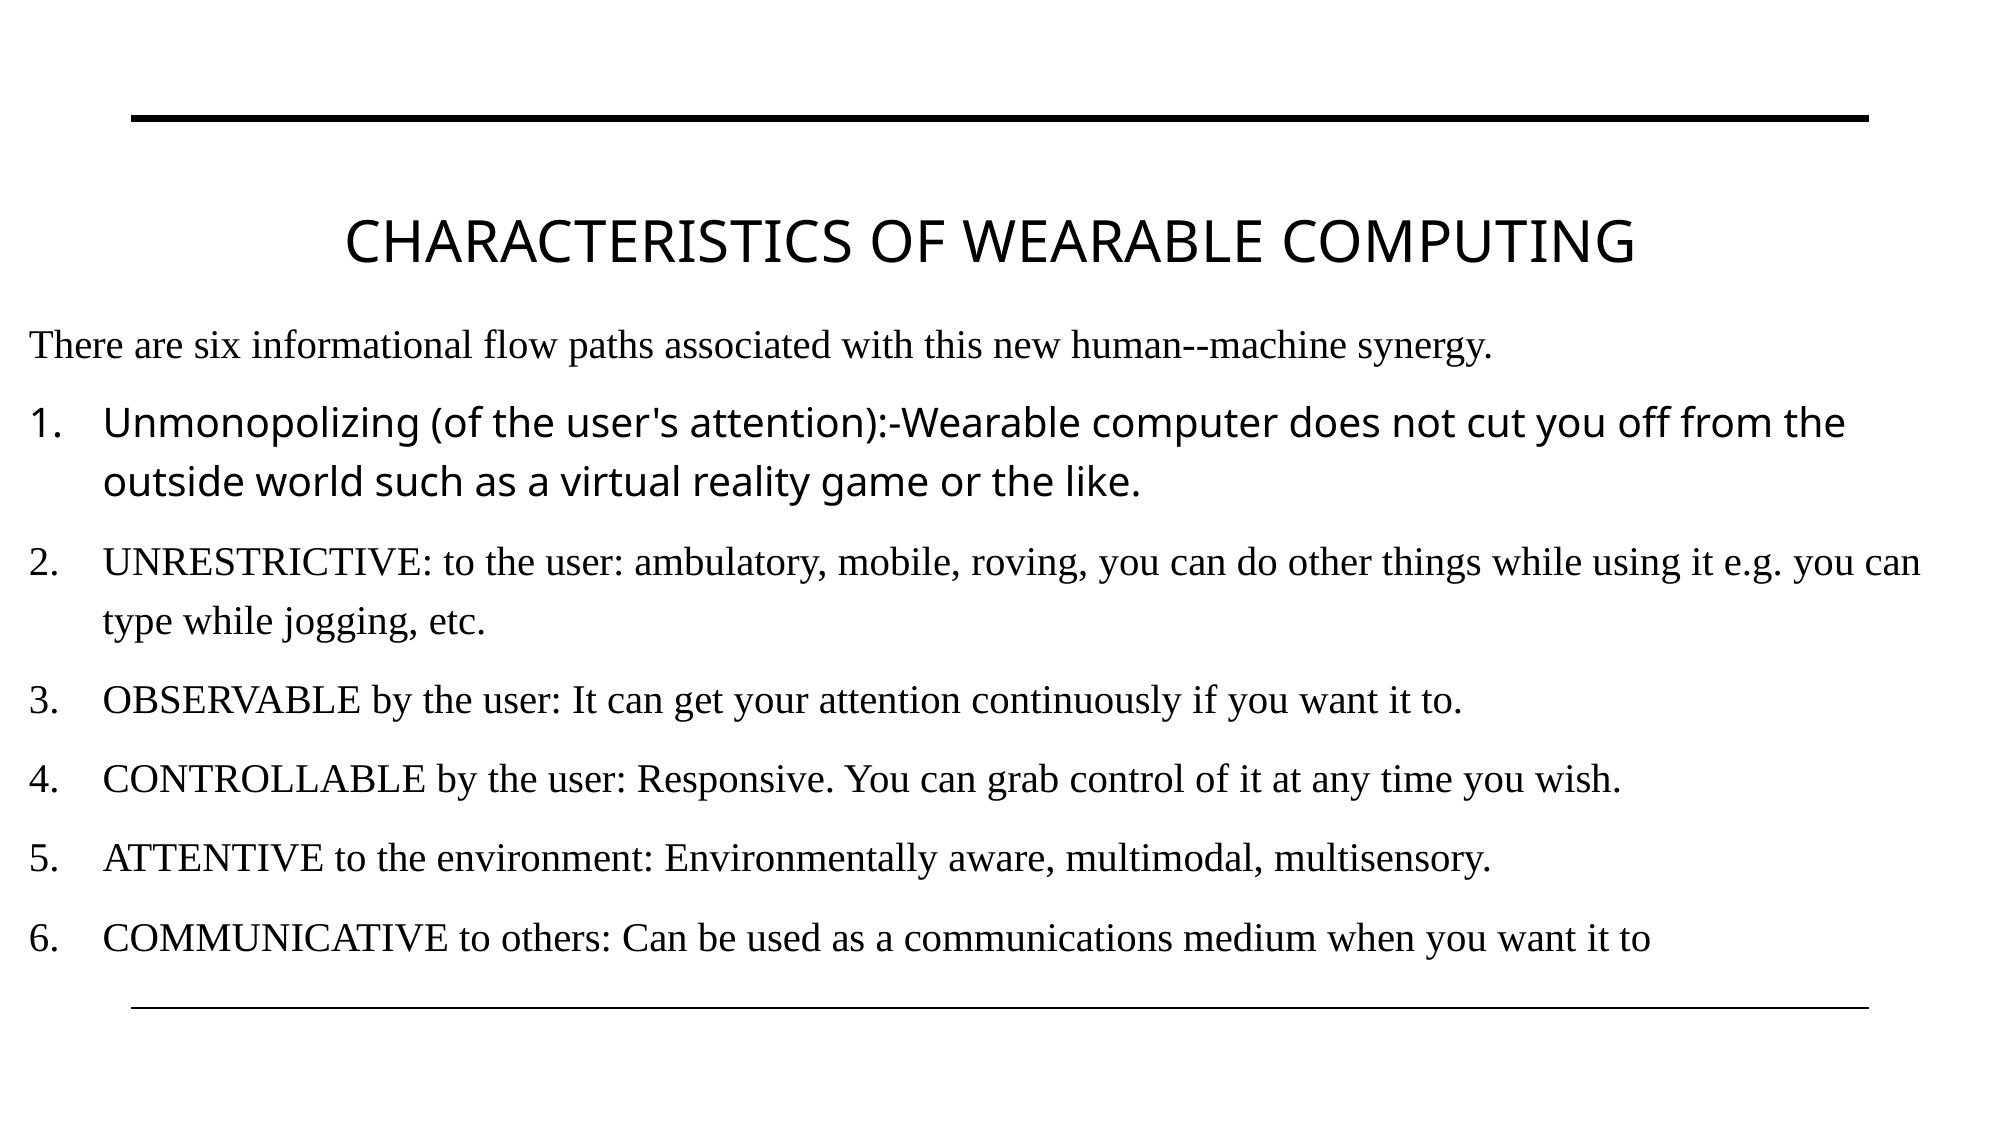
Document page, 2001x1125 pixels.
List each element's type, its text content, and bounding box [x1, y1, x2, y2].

title Characteristics Of Wearable Computing [114, 126, 1869, 299]
list There are six informational flow paths associated with this new human--machine synergy. Unmonopolizing (of the user's attention):-Wearable computer does not cut you off from the outside world such as a virtual reality game or the like. UNRESTRICTIVE: to the user: ambulatory, mobile, roving, you can do other things while using it e.g. you can type while jogging, etc. OBSERVABLE by the user: It can get your attention continuously if you want it to. CONTROLLABLE by the user: Responsive. You can grab control of it at any time you wish. ATTENTIVE to the environment: Environmentally aware, multimodal, multisensory. COMMUNICATIVE to others: Can be used as a communications medium when you want it to [14, 299, 1979, 973]
